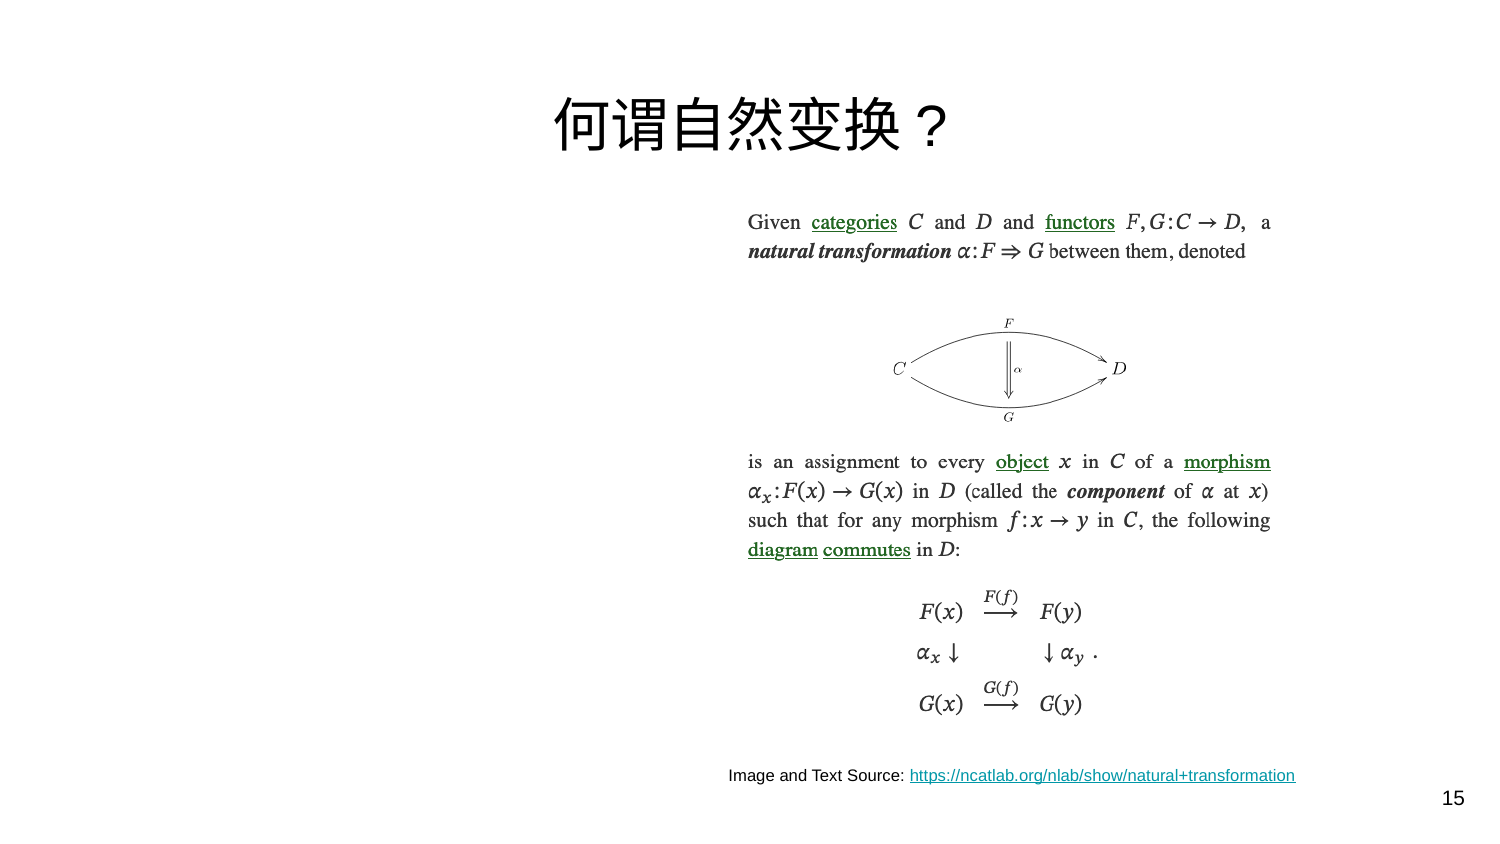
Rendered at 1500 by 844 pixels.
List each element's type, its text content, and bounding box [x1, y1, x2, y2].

title 何谓自然变换? [51, 72, 1449, 167]
text_box Image and Text Source: https://ncatlab.org/nlab/show/natural+transformation [713, 757, 1311, 792]
slide_number 15 [1389, 764, 1480, 830]
picture [737, 192, 1287, 731]
